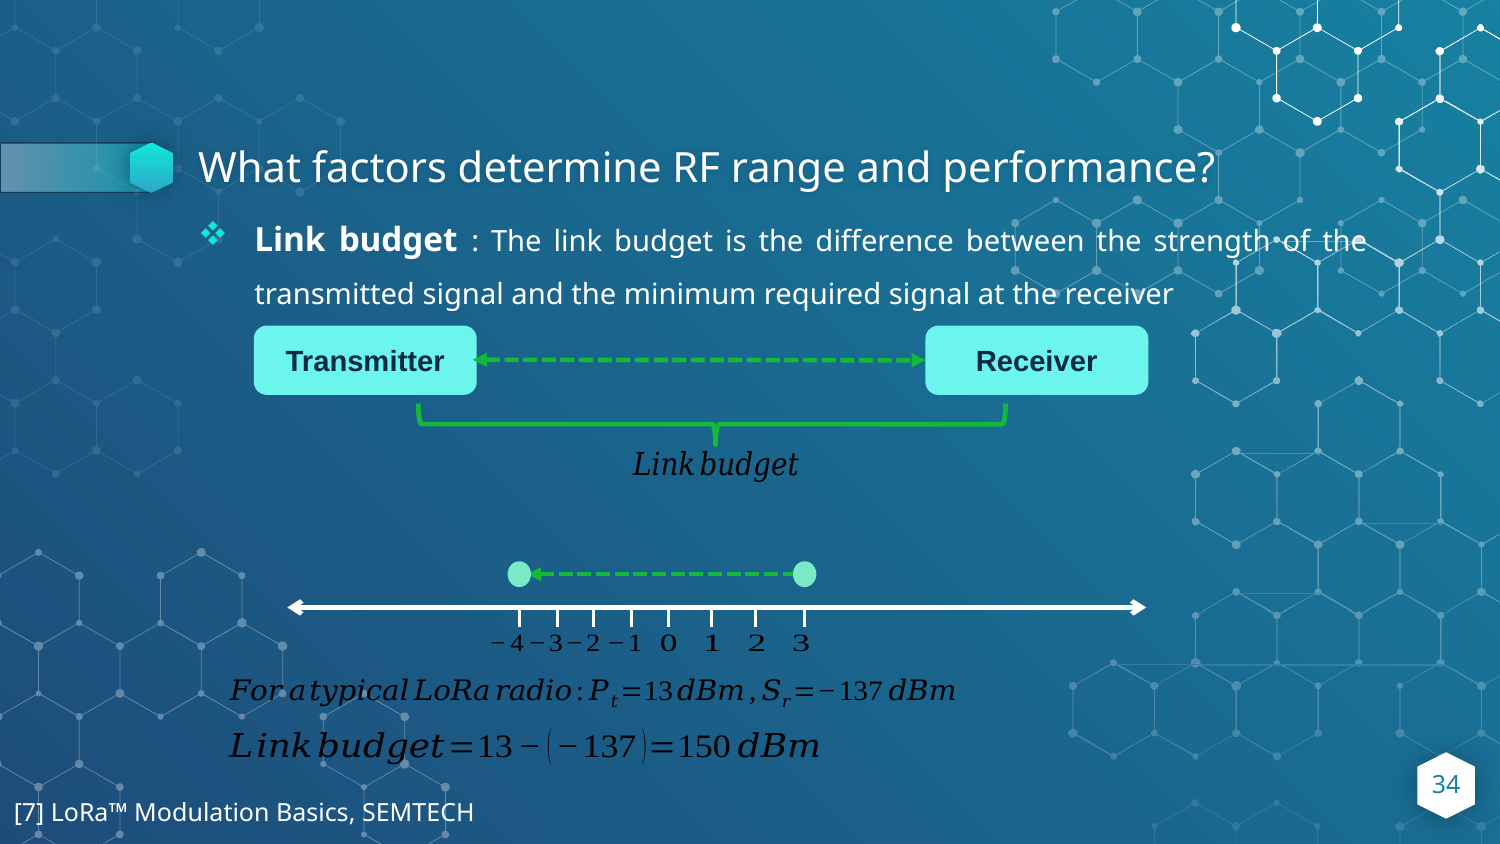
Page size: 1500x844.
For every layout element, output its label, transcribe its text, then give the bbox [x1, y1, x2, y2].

text_box Receiver [925, 325, 1149, 395]
text_box Transmitter [253, 325, 477, 395]
text_box [7] LoRa™ Modulation Basics, SEMTECH [0, 789, 491, 835]
text_box [417, 403, 1007, 446]
text_box [507, 561, 531, 588]
text_box [793, 561, 817, 588]
text_box Link budget : The link budget is the difference between the strength of the transmitted signal and the minimum required signal at the receiver [198, 197, 1369, 303]
title What factors determine RF range and performance? [198, 140, 1500, 198]
slide_number 34 [1417, 752, 1475, 819]
